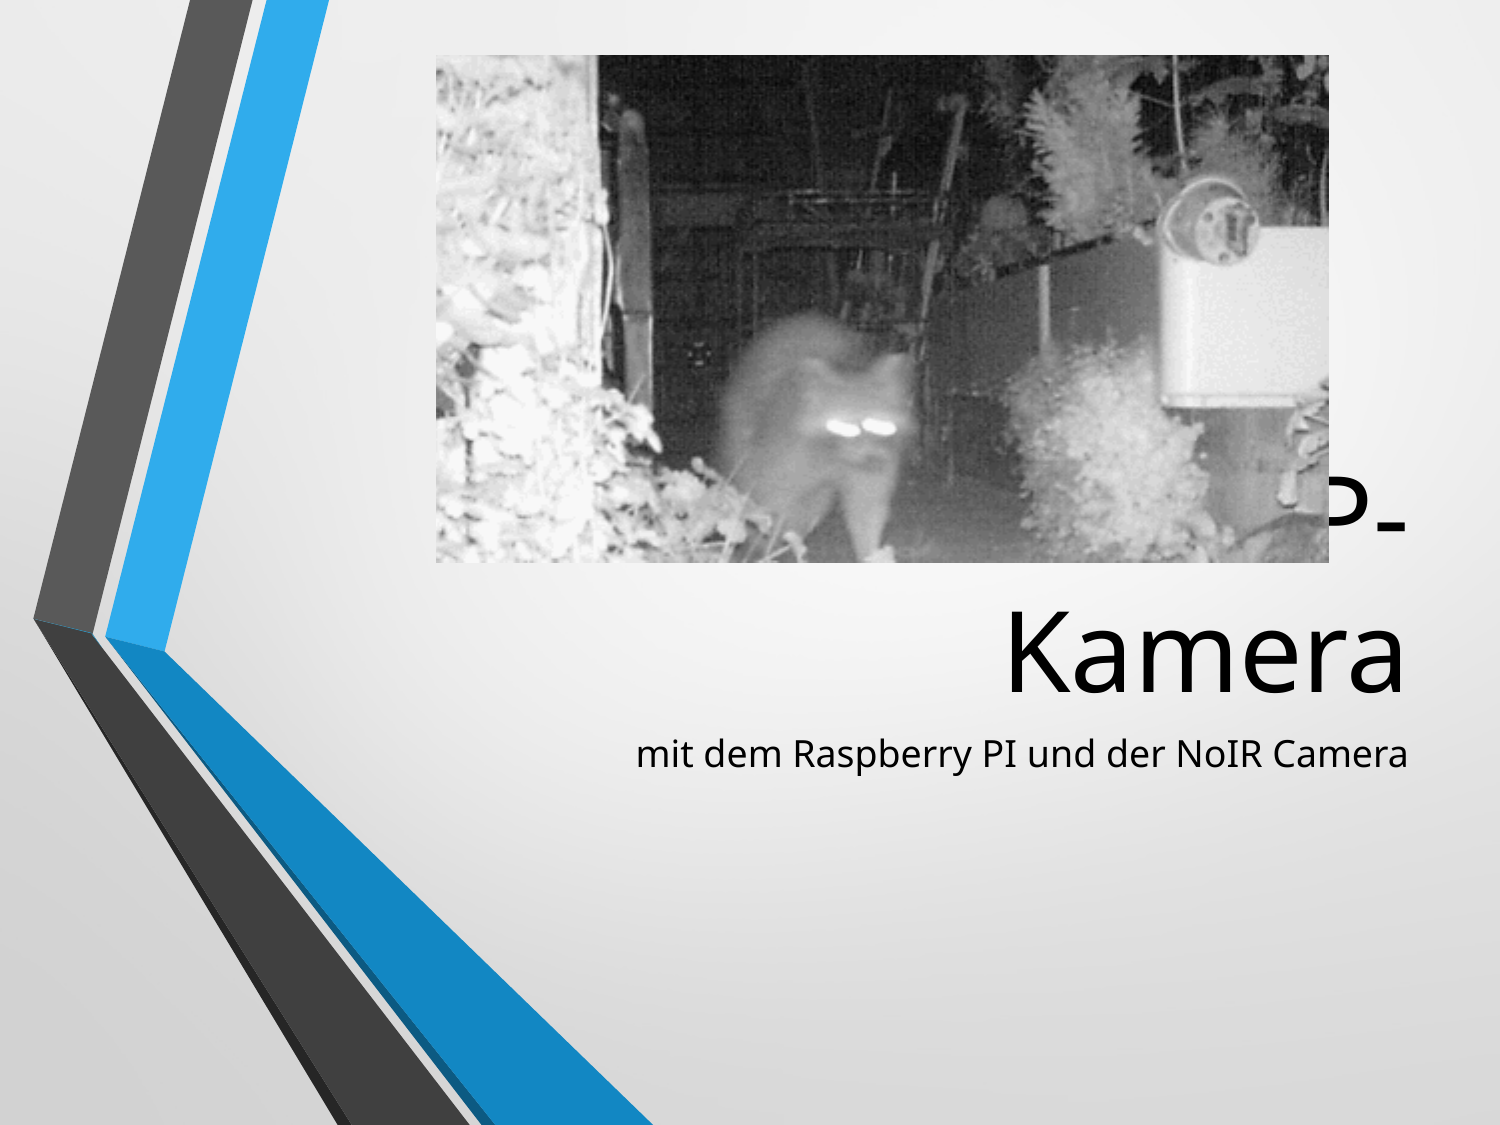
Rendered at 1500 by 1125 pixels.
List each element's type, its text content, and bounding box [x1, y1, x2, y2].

picture [436, 55, 1329, 563]
title Nachtsicht-IP-Kamera [285, 149, 1425, 723]
subtitle mit dem Raspberry PI und der NoIR Camera [479, 722, 1425, 947]
